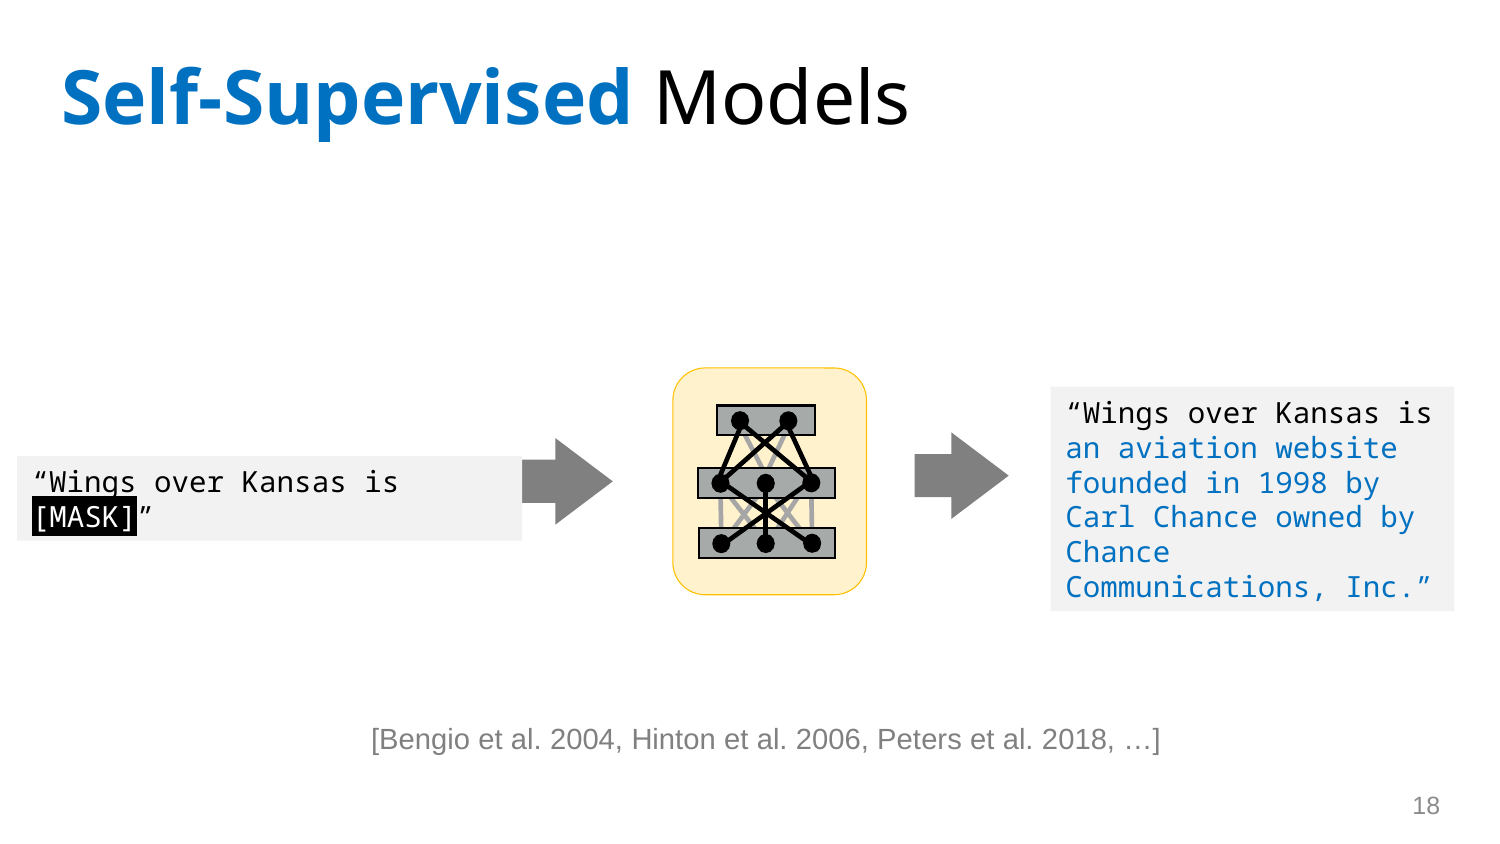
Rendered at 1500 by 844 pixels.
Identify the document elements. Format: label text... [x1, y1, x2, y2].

text_box “Wings over Kansas is [MASK]” [17, 456, 523, 541]
text_box [523, 436, 615, 527]
text_box [913, 430, 1011, 521]
text_box [Bengio et al. 2004, Hinton et al. 2006, Peters et al. 2018, …] [233, 712, 1298, 763]
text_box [672, 367, 867, 595]
text_box “Wings over Kansas is an aviation website founded in 1998 by Carl Chance owned by Chance Communications, Inc.” [1050, 386, 1455, 612]
title Self-Supervised Models [46, 45, 1454, 168]
slide_number 18 [1118, 782, 1456, 828]
